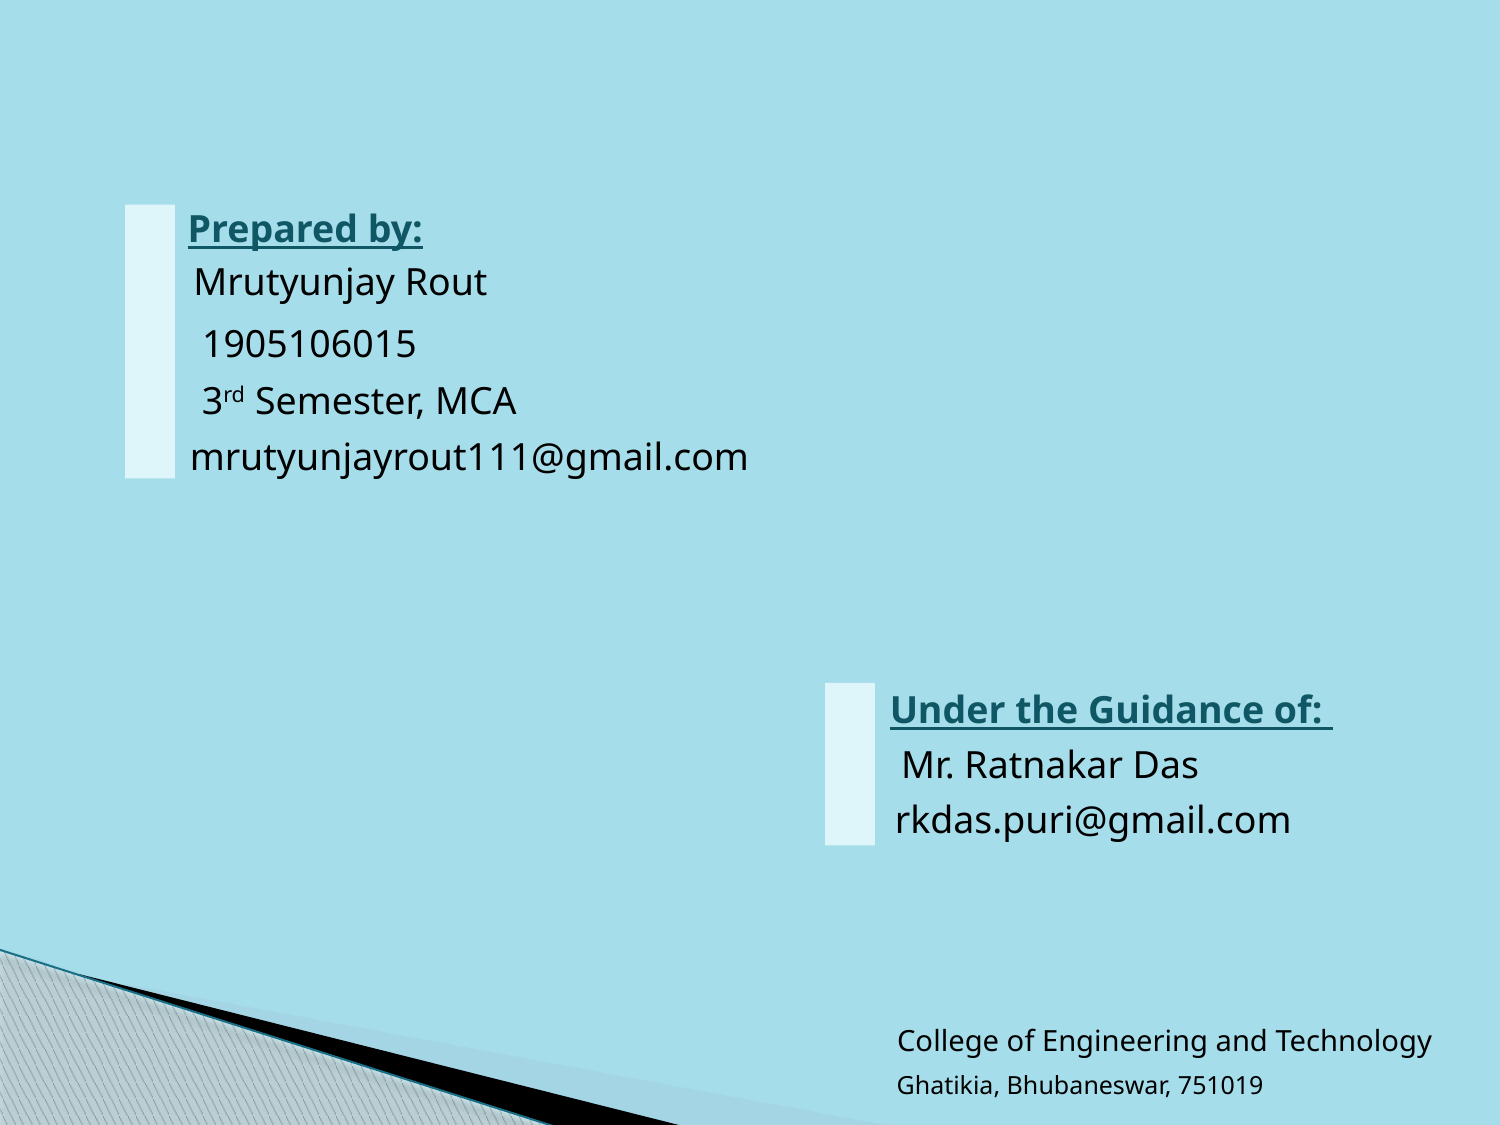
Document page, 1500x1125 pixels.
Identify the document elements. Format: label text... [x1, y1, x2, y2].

text_box Prepared by: [173, 198, 439, 258]
text_box College of Engineering and Technology [882, 1015, 1448, 1065]
text_box Under the Guidance of: [879, 679, 1348, 739]
text_box rkdas.puri@gmail.com [880, 788, 1345, 849]
text_box 3rd Semester, MCA [187, 369, 532, 425]
text_box Mr. Ratnakar Das [886, 733, 1215, 788]
text_box Mrutyunjay Rout [179, 250, 503, 311]
text_box [820, 678, 879, 850]
text_box mrutyunjayrout111@gmail.com [174, 425, 800, 486]
text_box Ghatikia, Bhubaneswar, 751019 [881, 1062, 1279, 1108]
text_box 1905106015 [187, 312, 433, 369]
text_box [121, 200, 179, 483]
